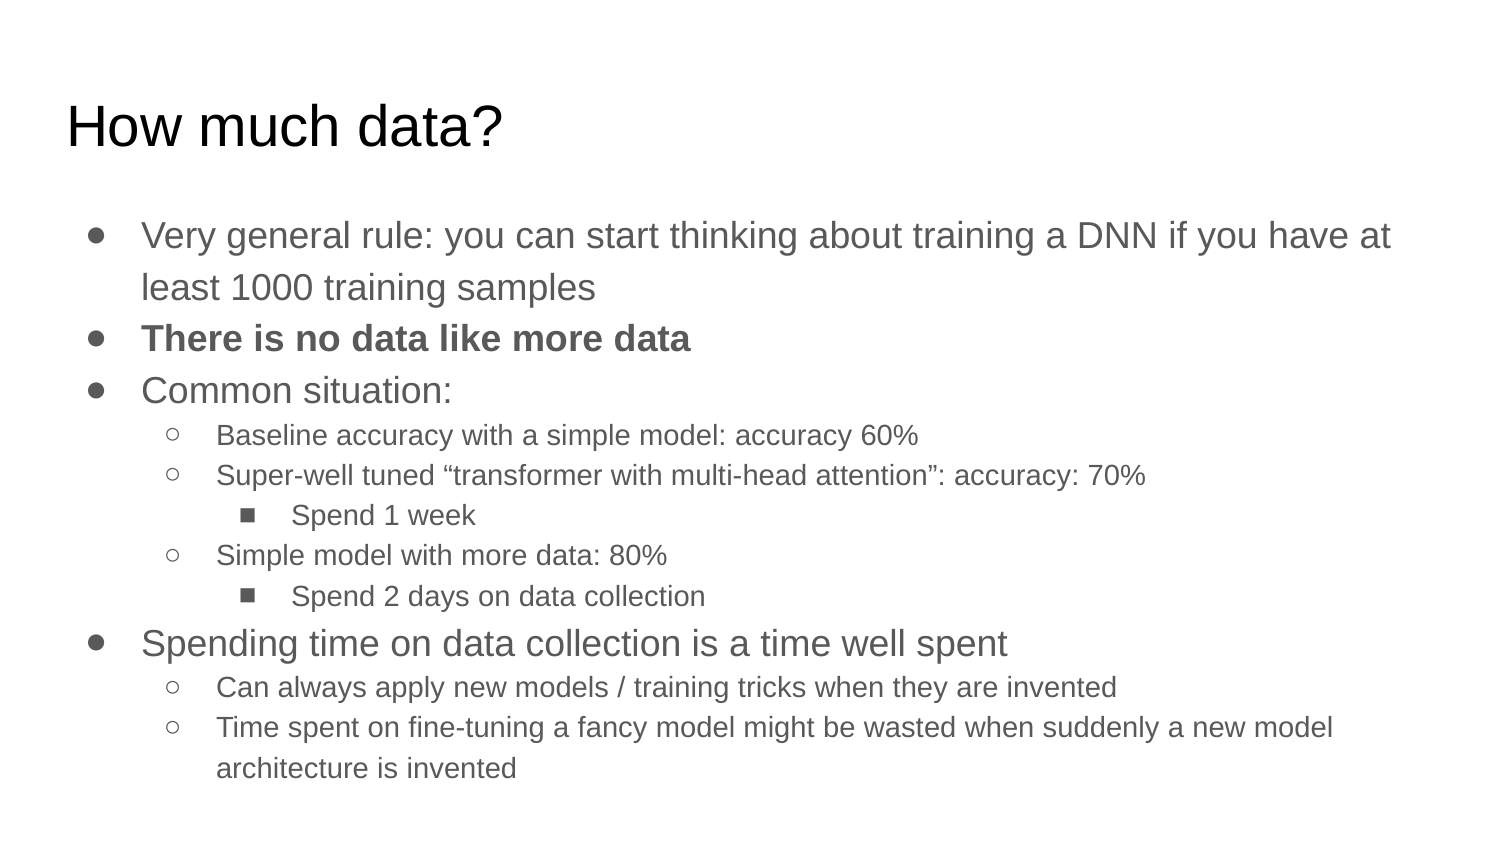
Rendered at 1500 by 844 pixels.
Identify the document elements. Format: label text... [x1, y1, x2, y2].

list Very general rule: you can start thinking about training a DNN if you have at least 1000 training samples There is no data like more data Common situation: Baseline accuracy with a simple model: accuracy 60% Super-well tuned “transformer with multi-head attention”: accuracy: 70% Spend 1 week Simple model with more data: 80% Spend 2 days on data collection Spending time on data collection is a time well spent Can always apply new models / training tricks when they are invented Time spent on fine-tuning a fancy model might be wasted when suddenly a new model architecture is invented [51, 189, 1449, 750]
title How much data? [51, 72, 1449, 167]
